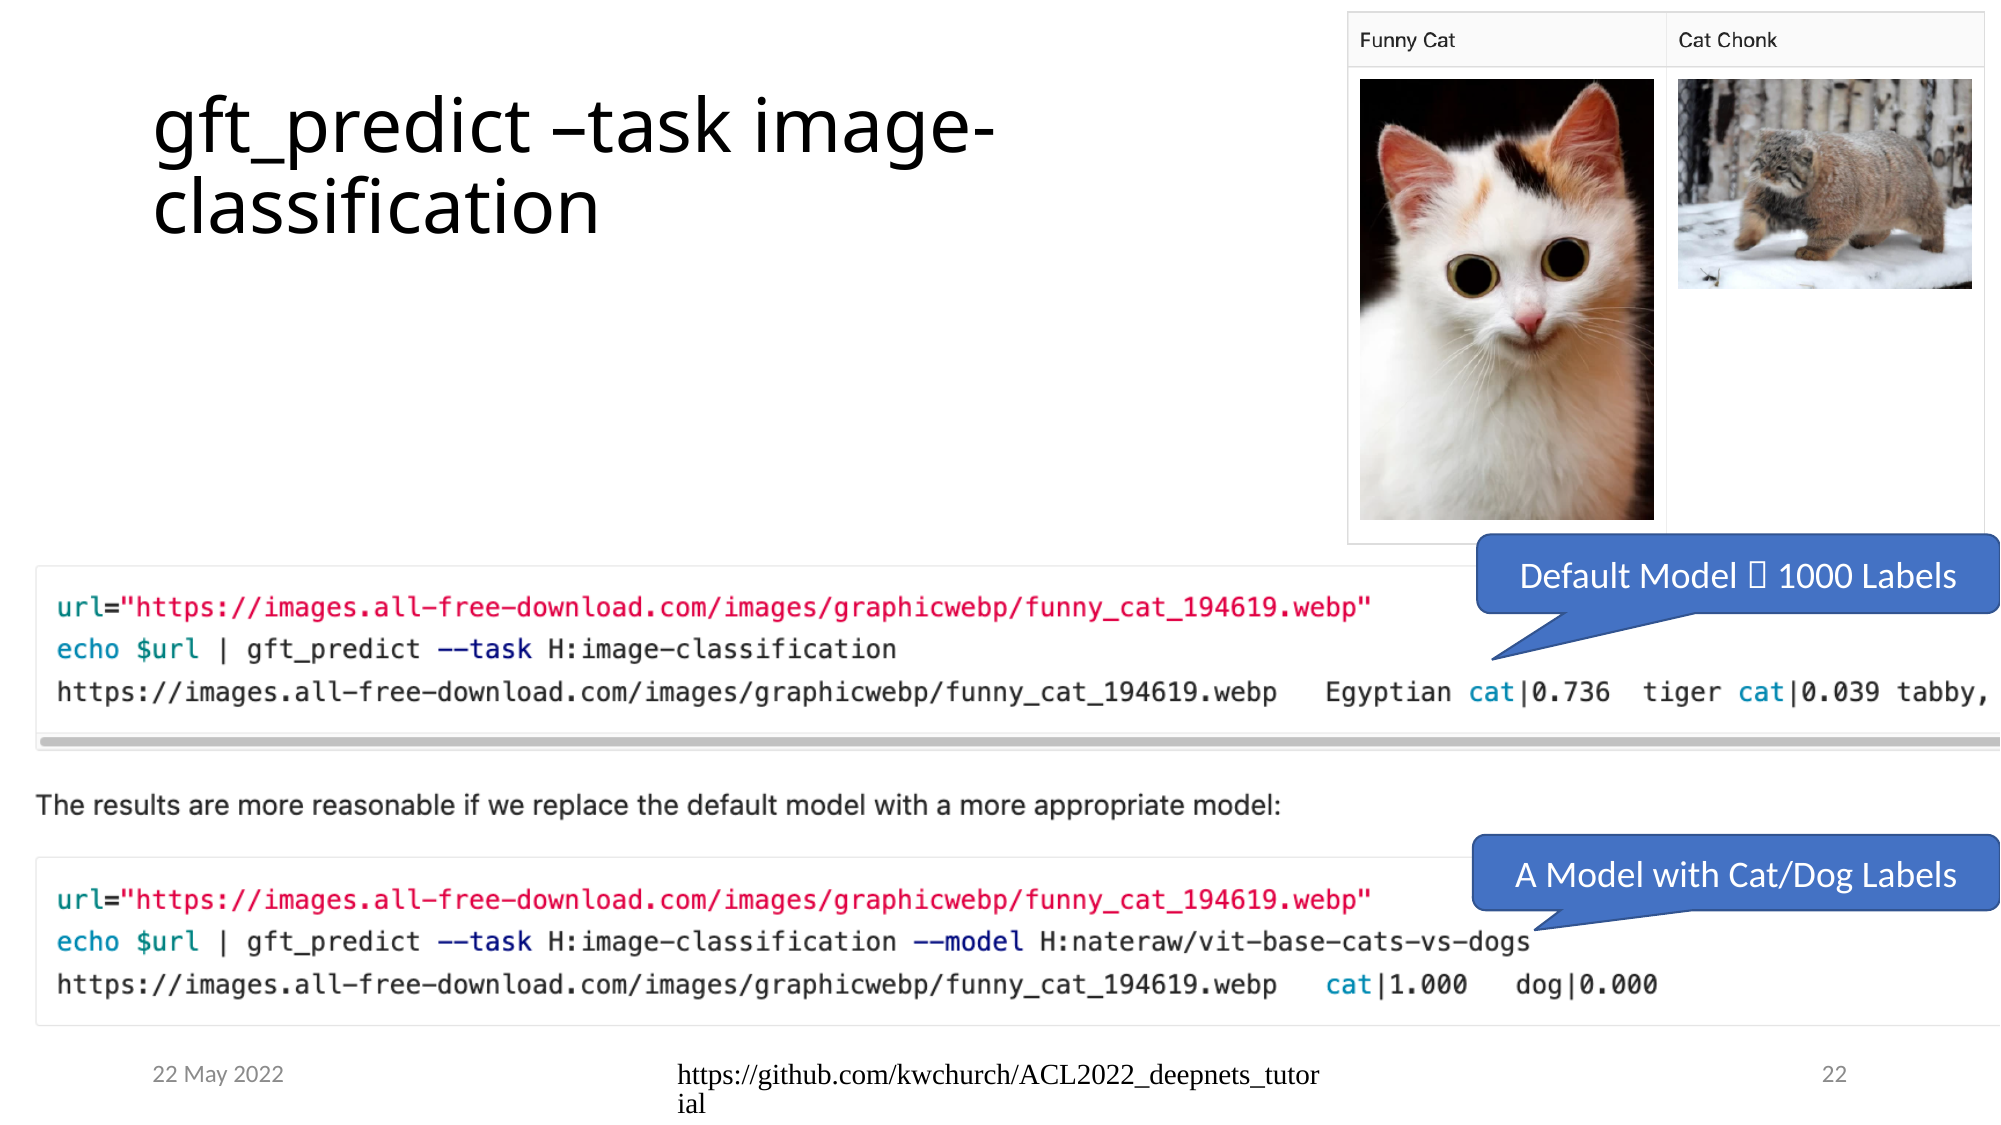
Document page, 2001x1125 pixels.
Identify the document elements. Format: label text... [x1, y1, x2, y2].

title gft_predict –task image-classification [137, 59, 1322, 278]
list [1338, 0, 2000, 548]
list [16, 548, 2000, 1032]
footer https://github.com/kwchurch/ACL2022_deepnets_tutorial [662, 1042, 1338, 1103]
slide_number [137, 1042, 588, 1103]
slide_number 22 [1412, 1042, 1863, 1103]
